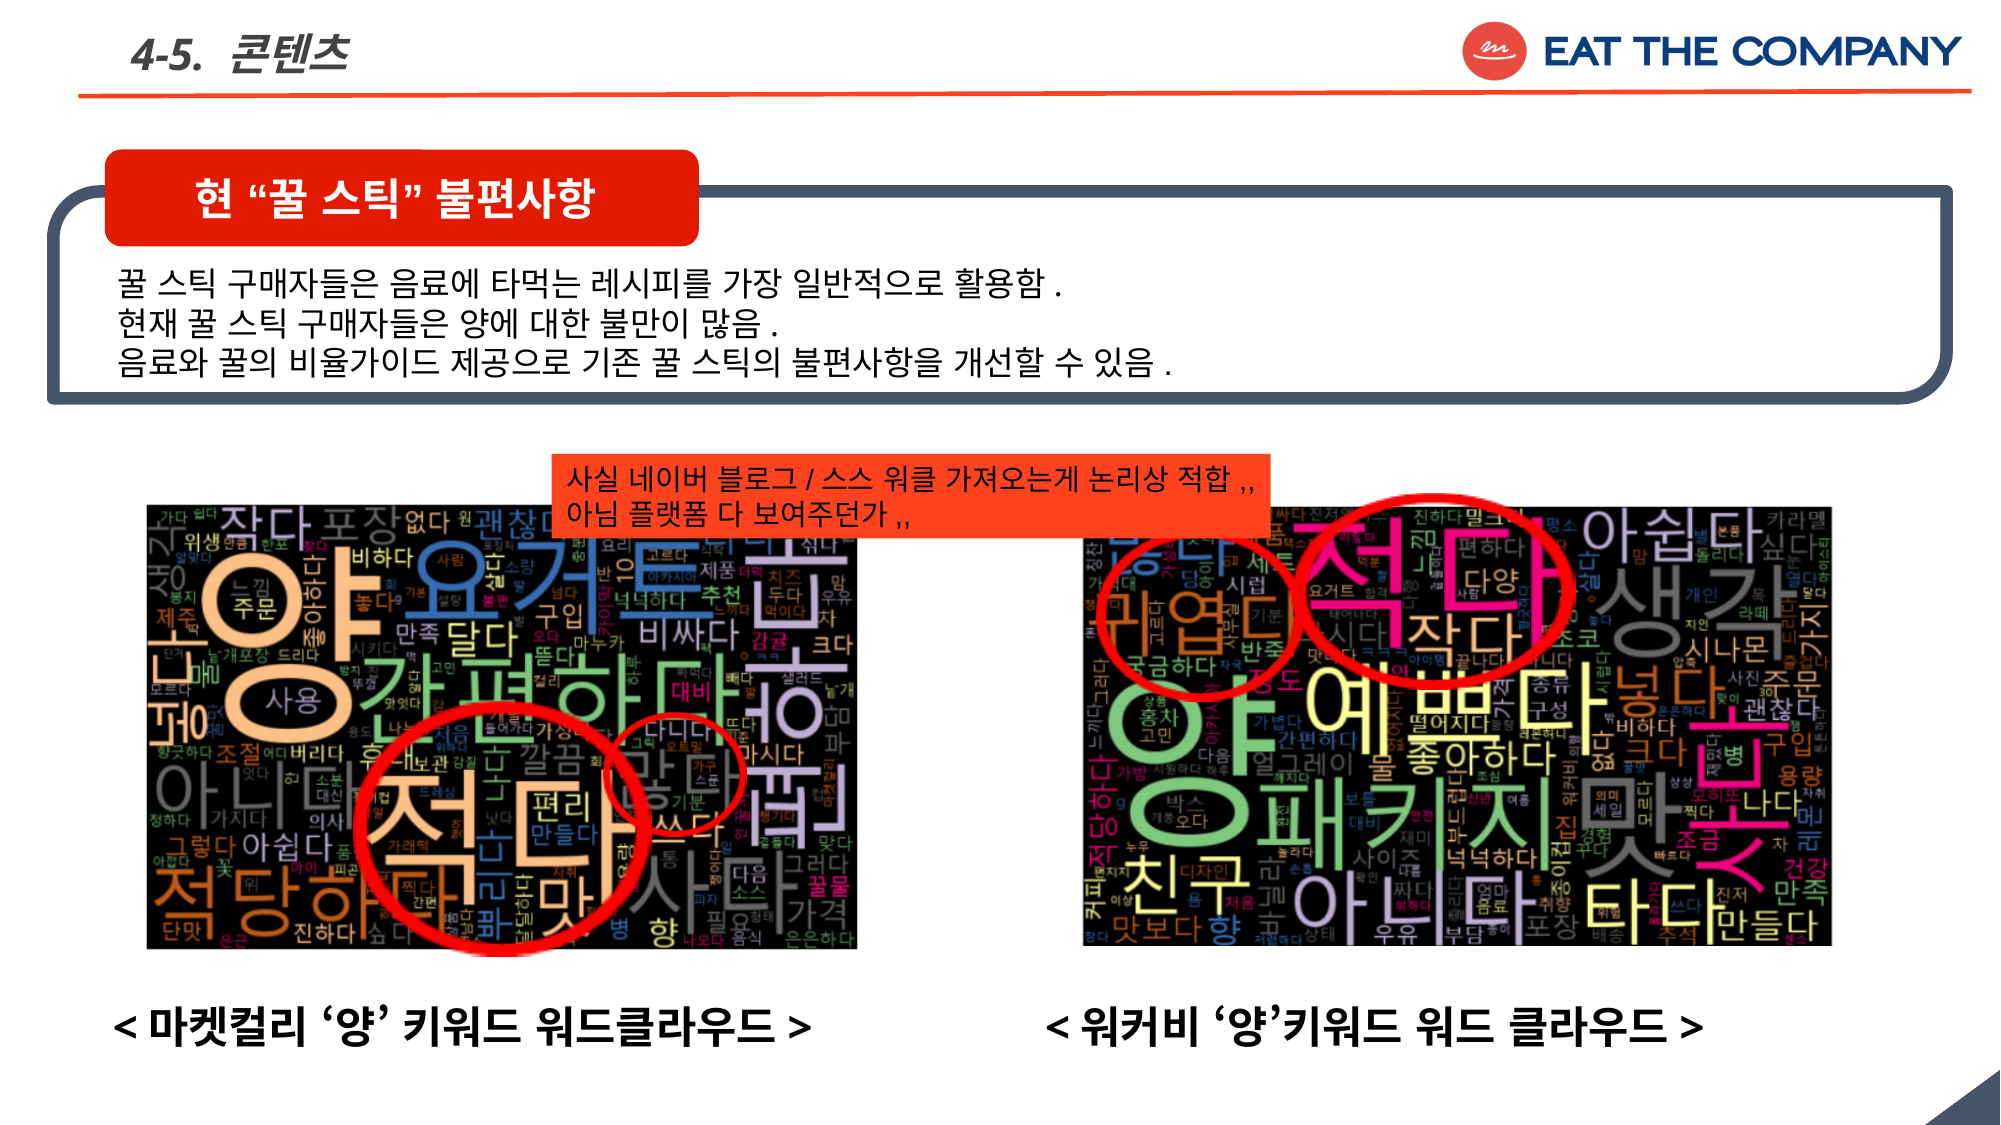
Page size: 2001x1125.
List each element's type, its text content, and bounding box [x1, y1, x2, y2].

text_box <마켓컬리 ‘양’ 키워드 워드클라우드> <워커비 ‘양’키워드 워드 클라우드> [0, 499, 1940, 1095]
text_box 사실 네이버 블로그/스스 워클 가져오는게 논리상 적합,, 아님 플랫폼 다 보여주던가,, [551, 453, 1271, 539]
text_box 현 “꿀 스틱” 불편사항 [105, 150, 699, 246]
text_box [78, 0, 2000, 130]
picture [1076, 493, 1839, 946]
text_box 꿀 스틱 구매자들은 음료에 타먹는 레시피를 가장 일반적으로 활용함. 현재 꿀 스틱 구매자들은 양에 대한 불만이 많음. 음료와 꿀의 비율가이드 제공으로 기존 꿀 스틱의 불편사항을 개선할 수 있음. [53, 191, 1947, 399]
picture [144, 498, 861, 958]
